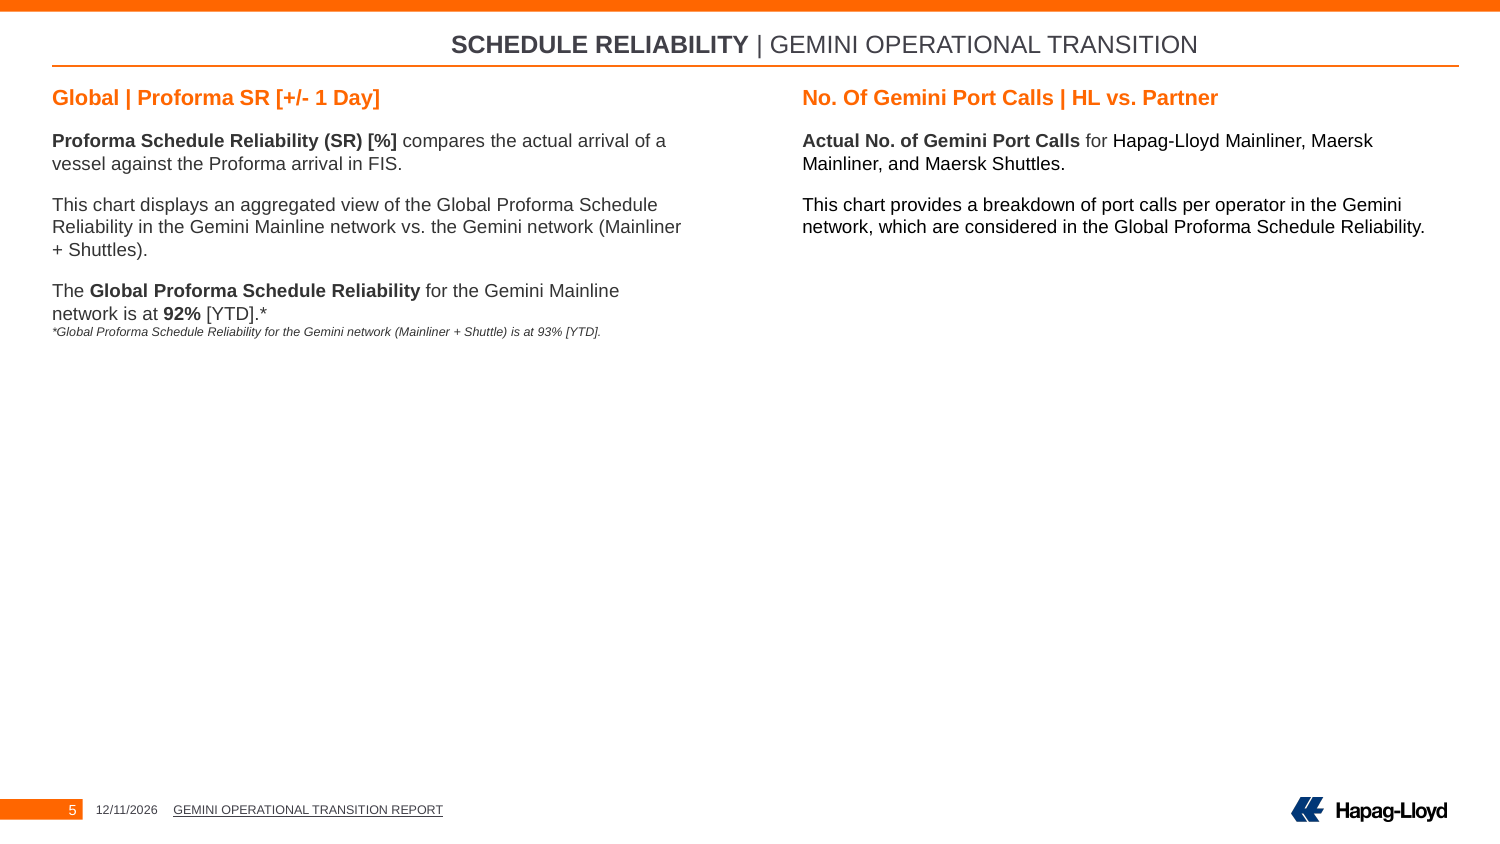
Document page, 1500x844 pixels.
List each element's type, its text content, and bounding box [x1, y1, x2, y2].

picture [1291, 797, 1447, 822]
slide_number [82, 799, 172, 820]
footer GEMINI OPERATIONAL TRANSITION REPORT [173, 799, 1093, 820]
text_box SCHEDULE RELIABILITY | GEMINI OPERATIONAL TRANSITION [131, 21, 1500, 66]
text_box Global | Proforma SR [+/- 1 Day] Proforma Schedule Reliability (SR) [%] compares the actual arrival of a vessel against the Proforma arrival in FIS. This chart displays an aggregated view of the Global Proforma Schedule Reliability in the Gemini Mainline network vs. the Gemini network (Mainliner + Shuttles). The Global Proforma Schedule Reliability for the Gemini Mainline network is at 92% [YTD].* *Global Proforma Schedule Reliability for the Gemini network (Mainliner + Shuttle) is at 93% [YTD]. [52, 83, 687, 357]
text_box No. Of Gemini Port Calls | HL vs. Partner Actual No. of Gemini Port Calls for Hapag-Lloyd Mainliner, Maersk Mainliner, and Maersk Shuttles. This chart provides a breakdown of port calls per operator in the Gemini network, which are considered in the Global Proforma Schedule Reliability. [802, 83, 1438, 320]
